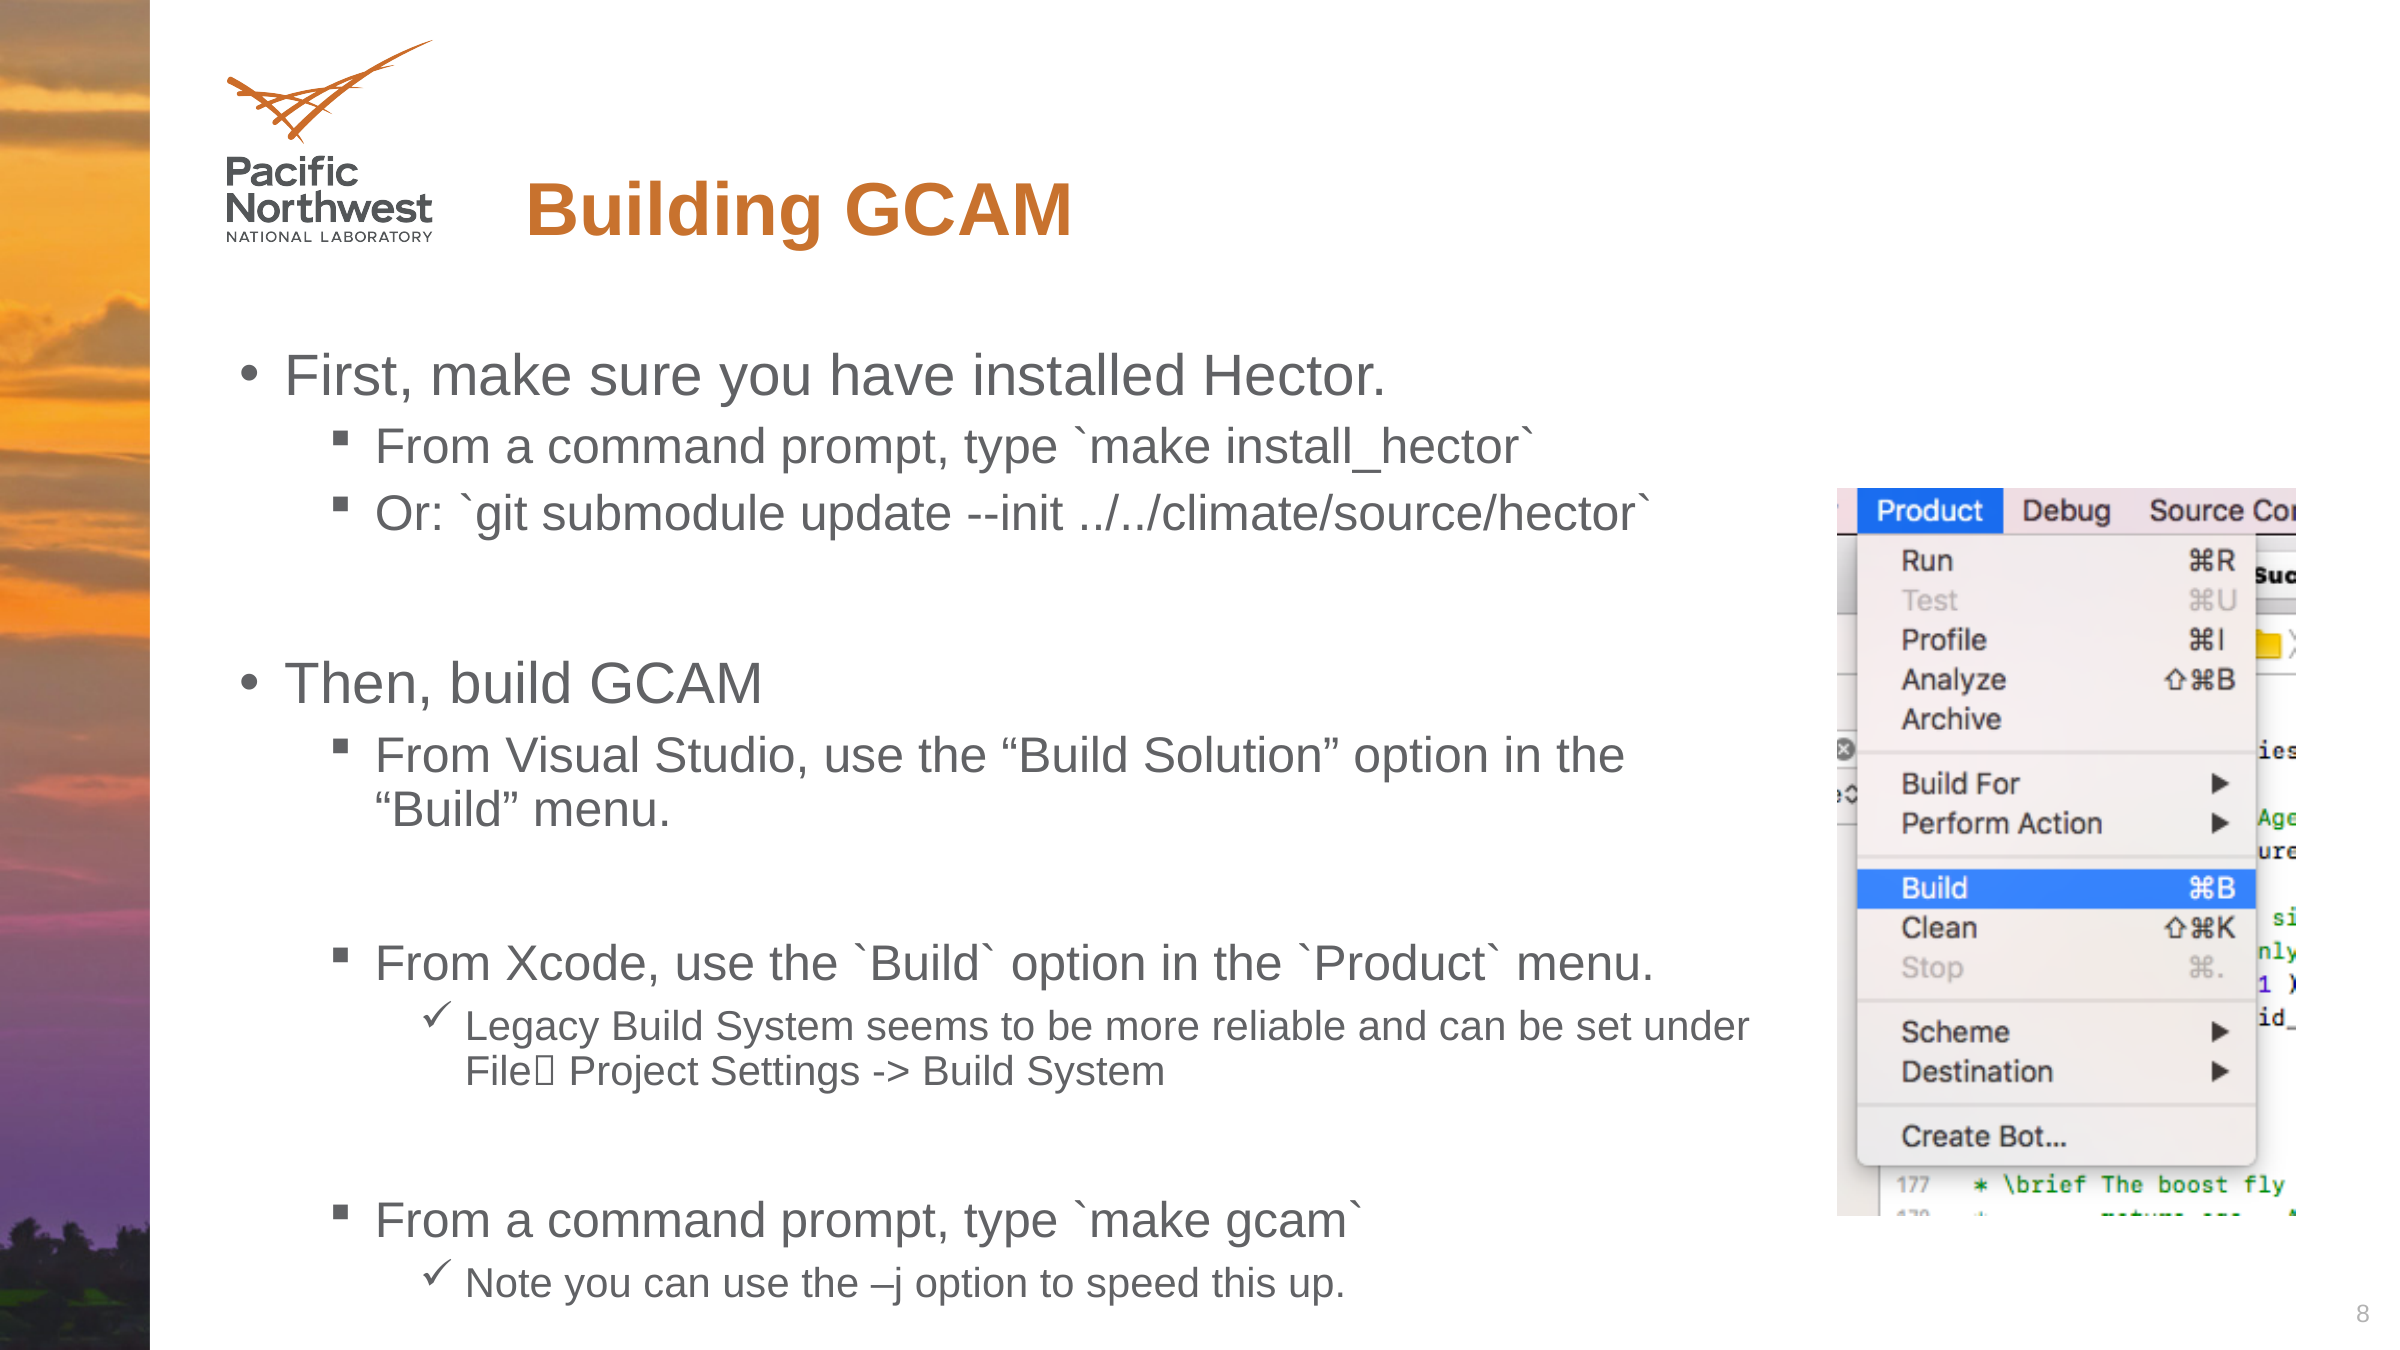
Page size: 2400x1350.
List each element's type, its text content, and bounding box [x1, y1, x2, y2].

list First, make sure you have installed Hector. From a command prompt, type `make install_hector` Or: `git submodule update --init ../../climate/source/hector` Then, build GCAM From Visual Studio, use the “Build Solution” option in the “Build” menu. From Xcode, use the `Build` option in the `Product` menu. Legacy Build System seems to be more reliable and can be set under File Project Settings -> Build System From a command prompt, type `make gcam` Note you can use the –j option to speed this up. [225, 337, 1783, 1238]
slide_number 8 [2295, 1275, 2370, 1350]
title Building GCAM [525, 44, 2325, 260]
picture [1837, 488, 2296, 1216]
picture [225, 38, 435, 244]
picture [0, 0, 149, 1350]
